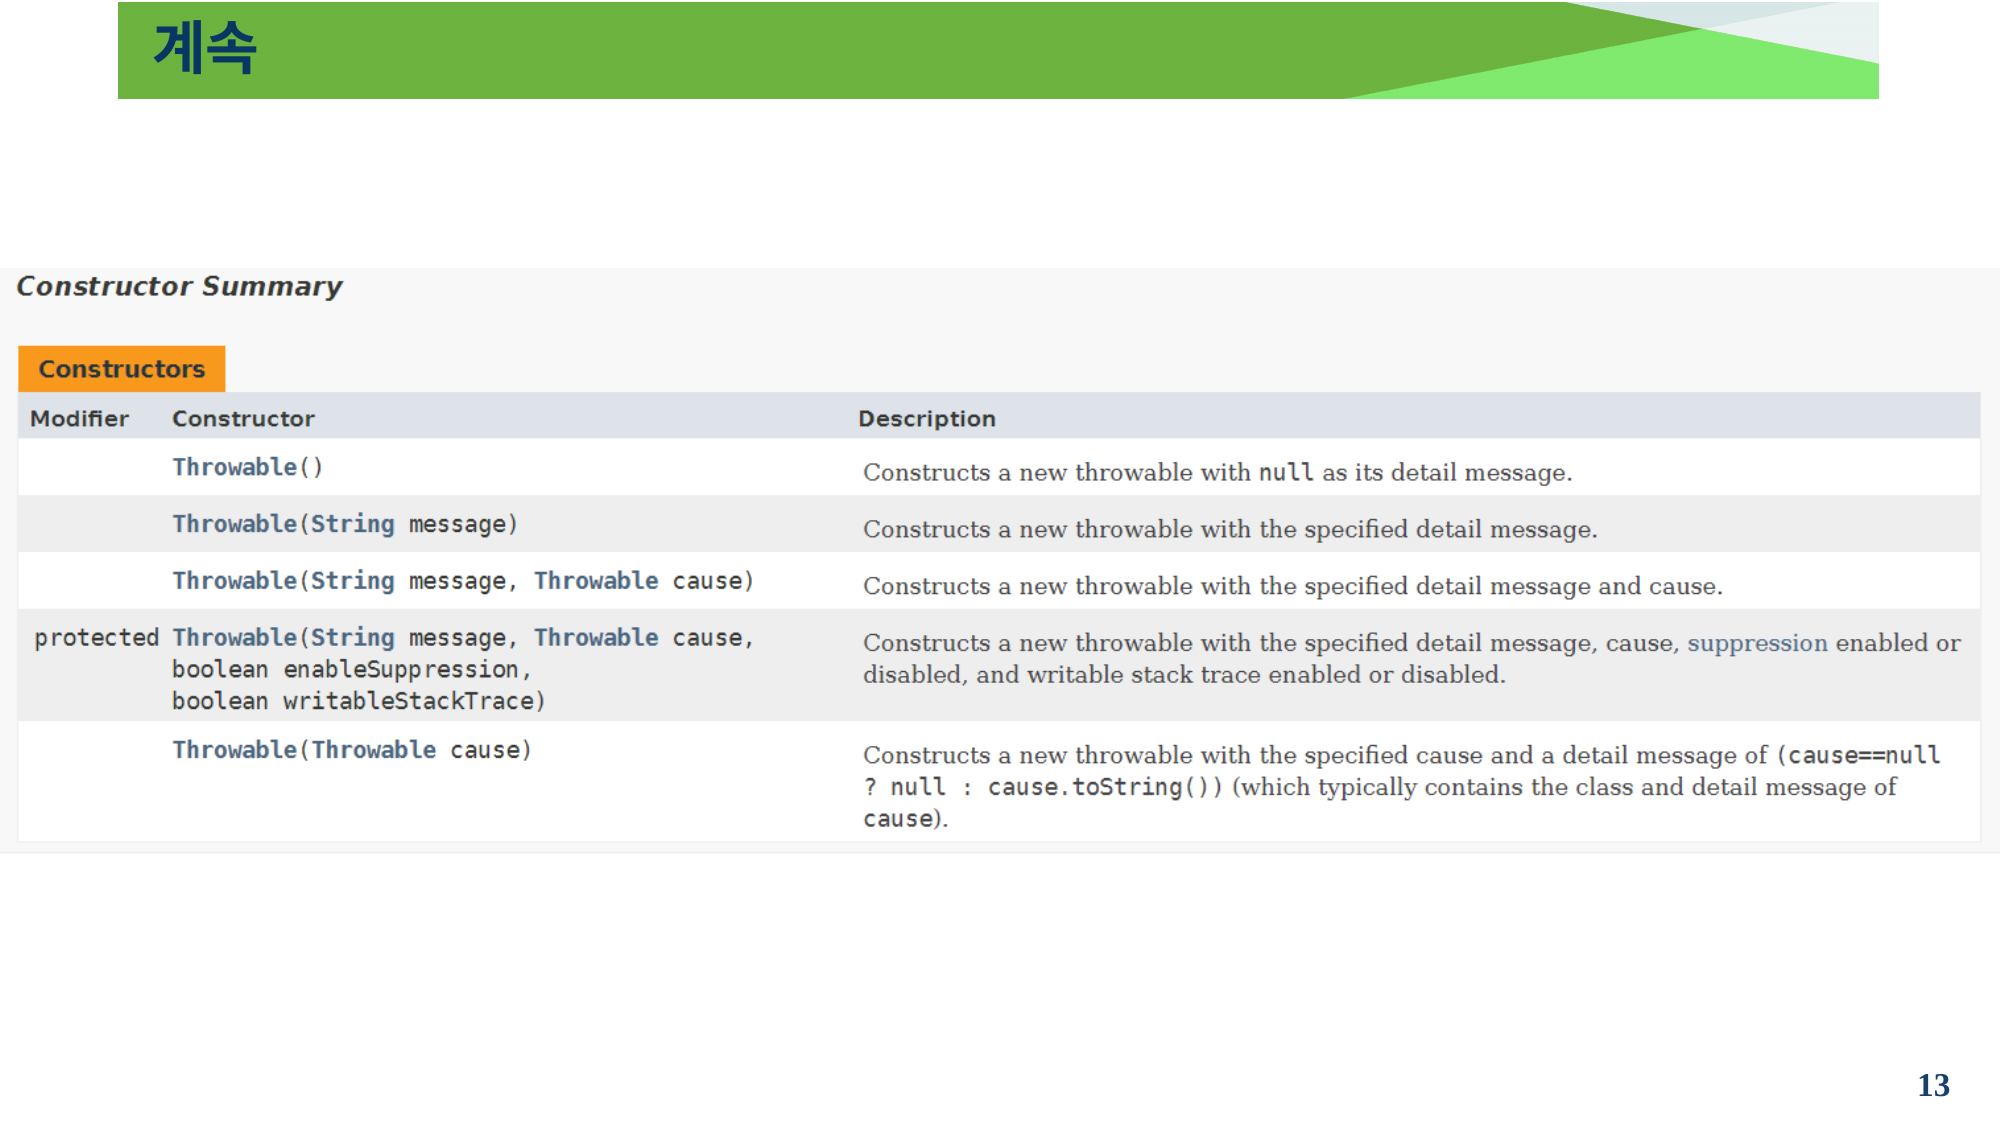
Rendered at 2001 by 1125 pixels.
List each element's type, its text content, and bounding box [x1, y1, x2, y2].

picture [118, 2, 1879, 99]
title 계속 [137, 13, 1863, 89]
slide_number 13 [1862, 1053, 1966, 1114]
picture [0, 268, 2000, 856]
